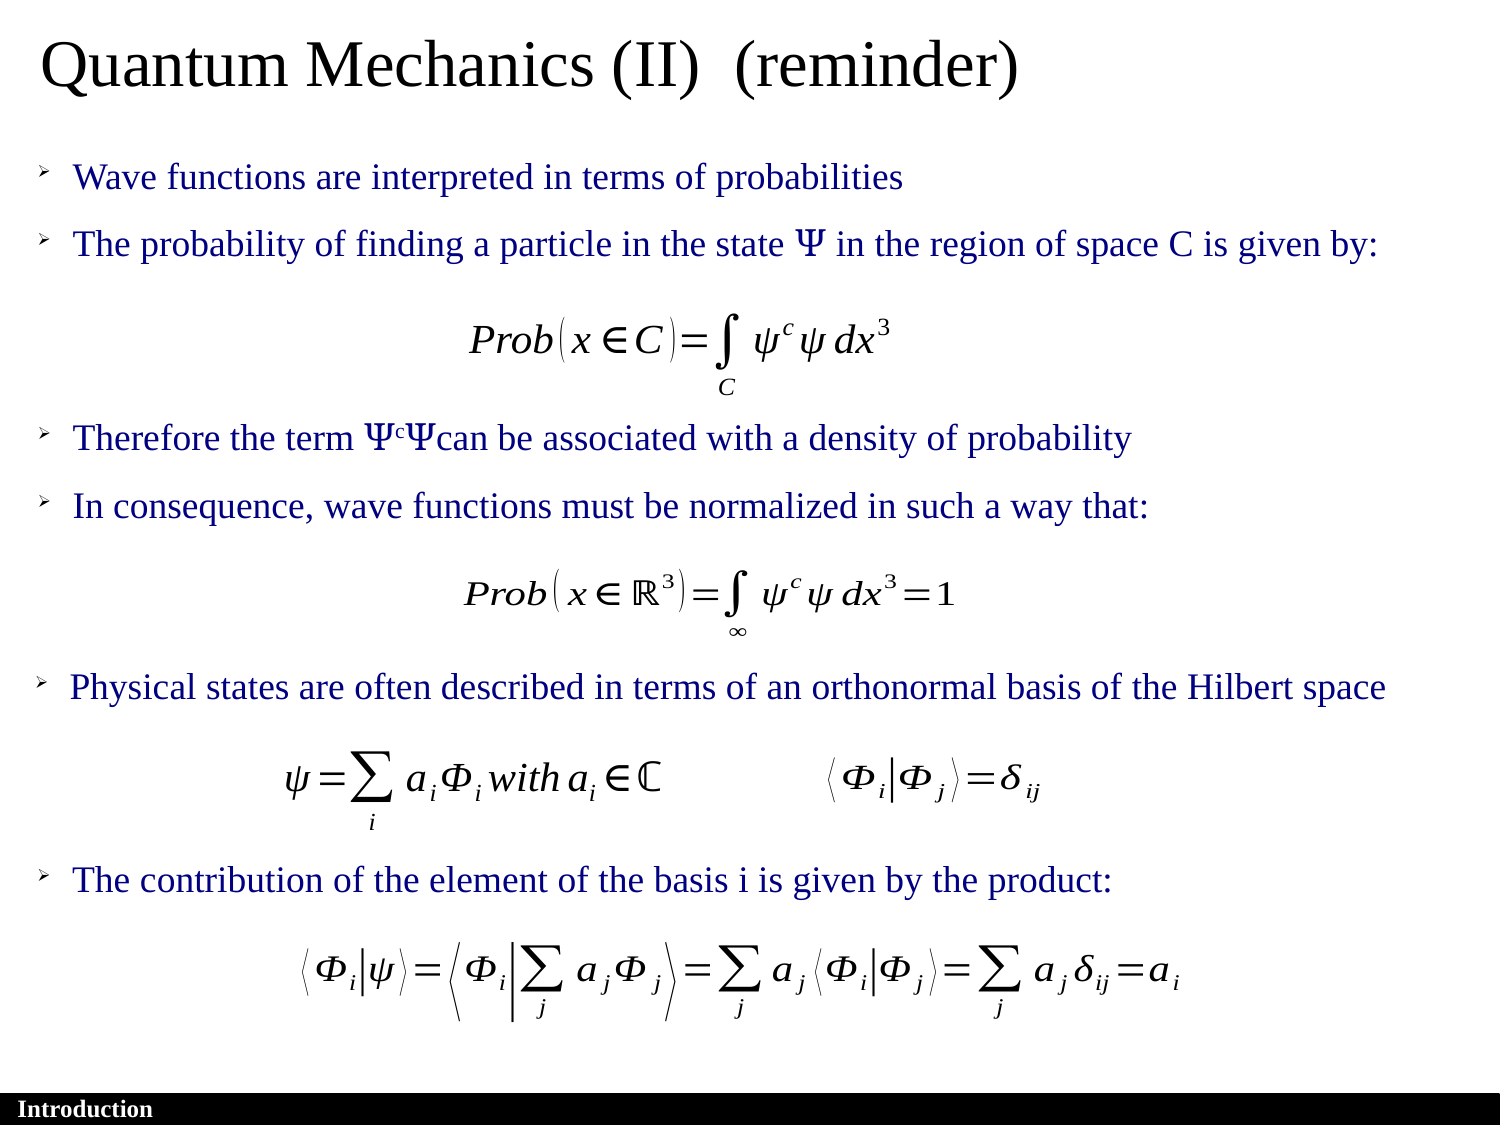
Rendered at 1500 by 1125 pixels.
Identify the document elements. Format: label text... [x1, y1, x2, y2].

text_box Physical states are often described in terms of an orthonormal basis of the Hilbert space [14, 627, 1500, 806]
text_box Wave functions are interpreted in terms of probabilities The probability of finding a particle in the state Ψ in the region of space C is given by: [17, 117, 1500, 296]
text_box Quantum Mechanics (II) (reminder) [22, 12, 1040, 117]
text_box The contribution of the element of the basis i is given by the product: [17, 820, 1500, 999]
text_box Therefore the term ΨcΨcan be associated with a density of probability In consequence, wave functions must be normalized in such a way that: [17, 378, 1500, 557]
